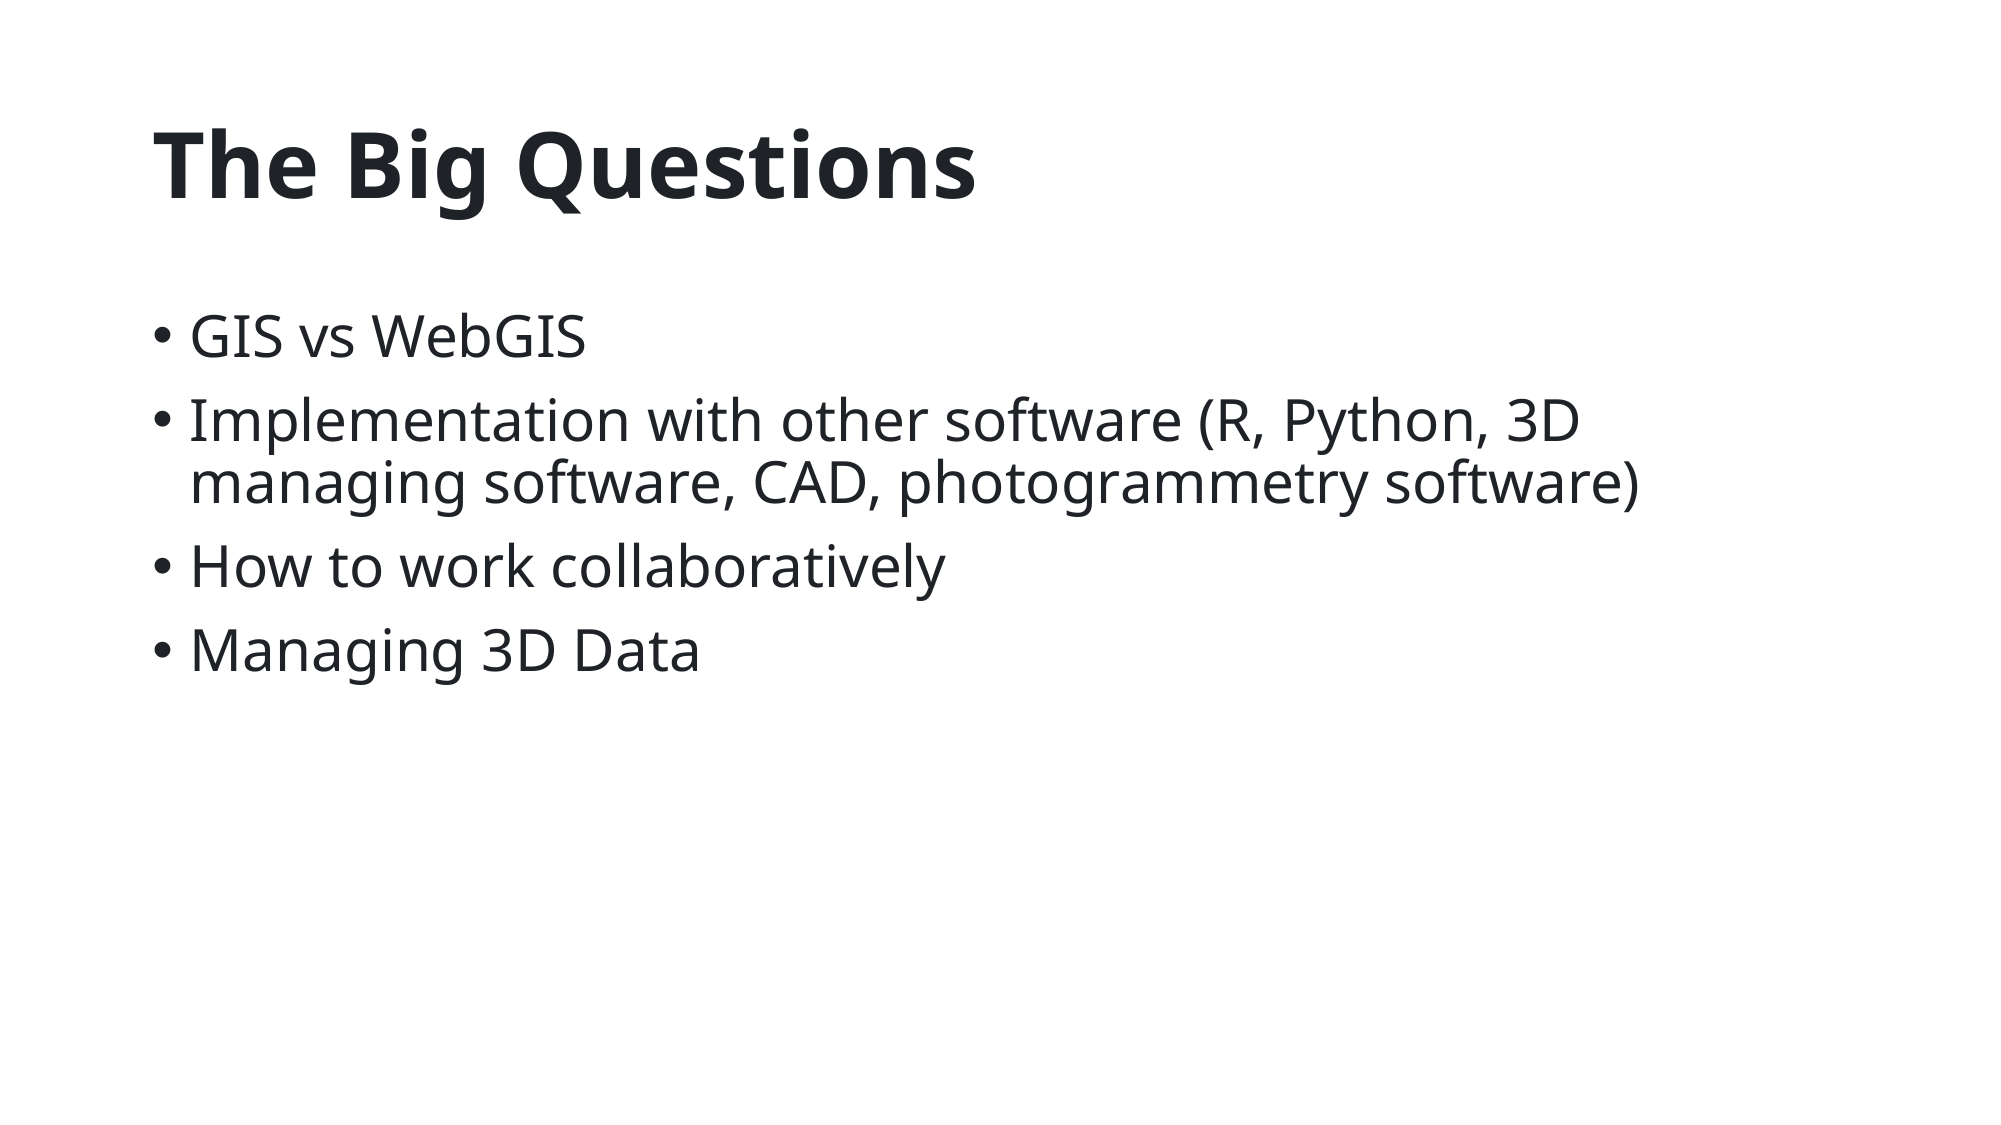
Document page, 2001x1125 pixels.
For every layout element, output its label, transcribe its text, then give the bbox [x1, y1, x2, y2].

title The Big Questions [137, 59, 1863, 278]
list GIS vs WebGIS Implementation with other software (R, Python, 3D managing software, CAD, photogrammetry software) How to work collaboratively Managing 3D Data [137, 299, 1863, 1014]
